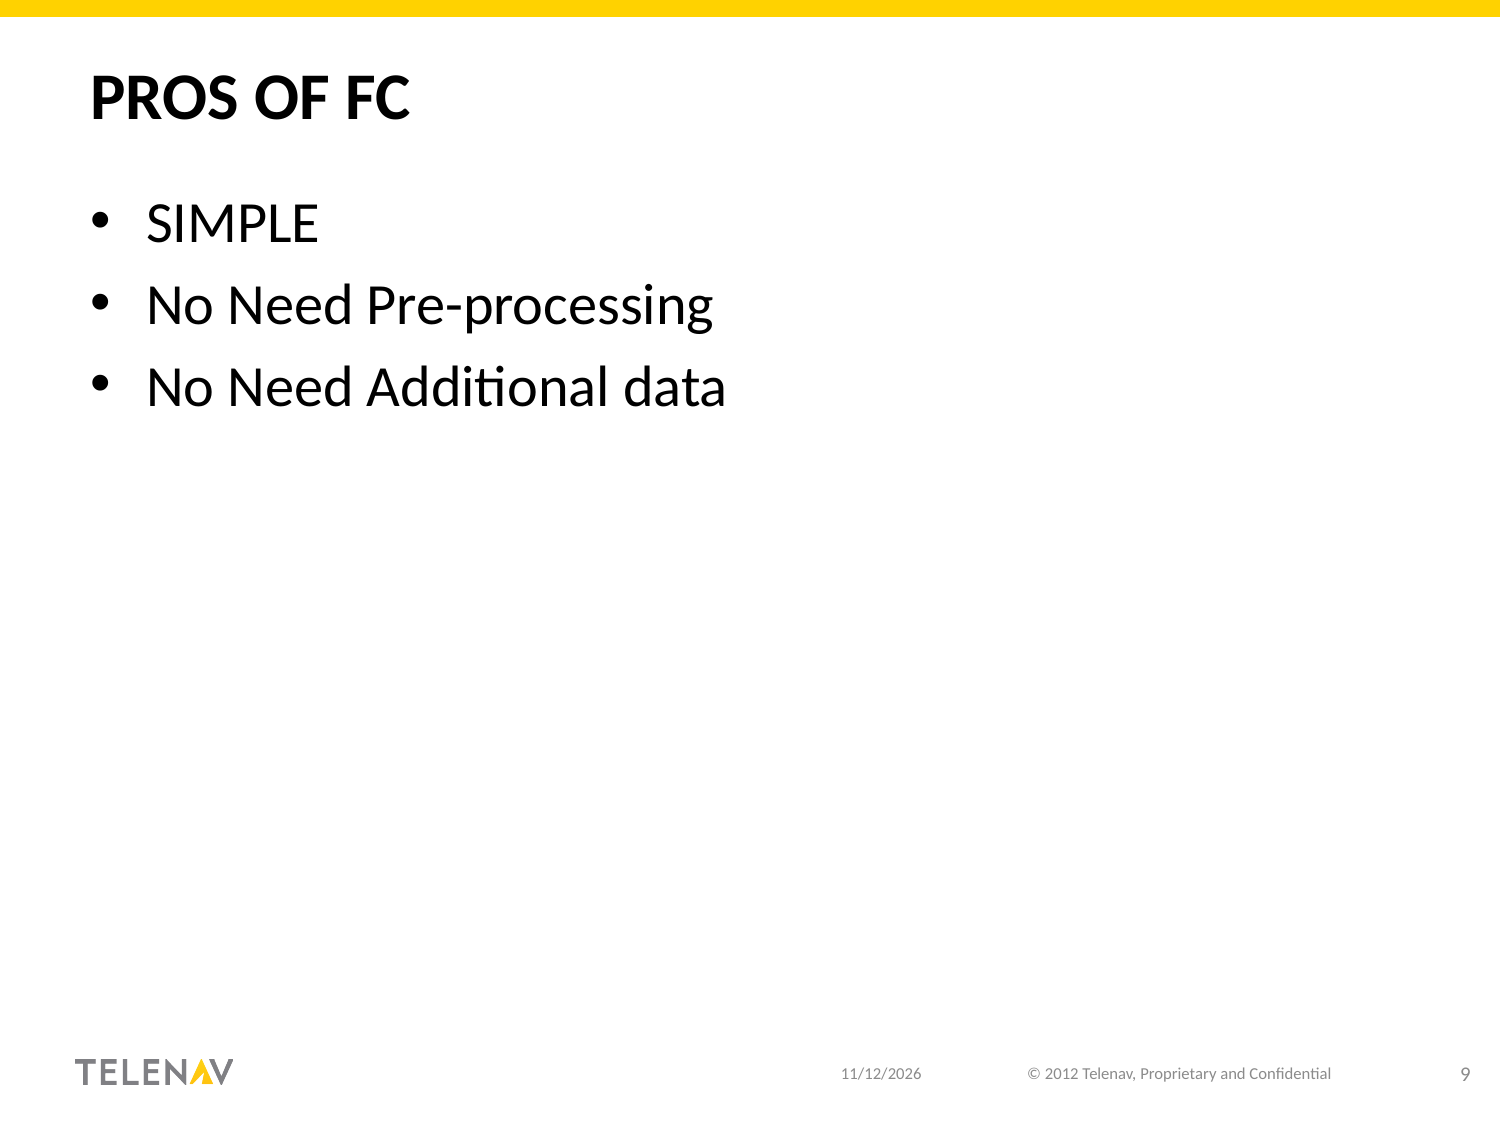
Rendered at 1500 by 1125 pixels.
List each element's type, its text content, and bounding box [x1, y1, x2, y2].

picture [75, 1059, 233, 1085]
list SIMPLE No Need Pre-processing No Need Additional data [75, 177, 1468, 1005]
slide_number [825, 1042, 945, 1103]
footer © 2012 Telenav, Proprietary and Confidential [1006, 1042, 1353, 1103]
slide_number 9 [1420, 1042, 1486, 1103]
title PROS of FC [75, 45, 1486, 146]
